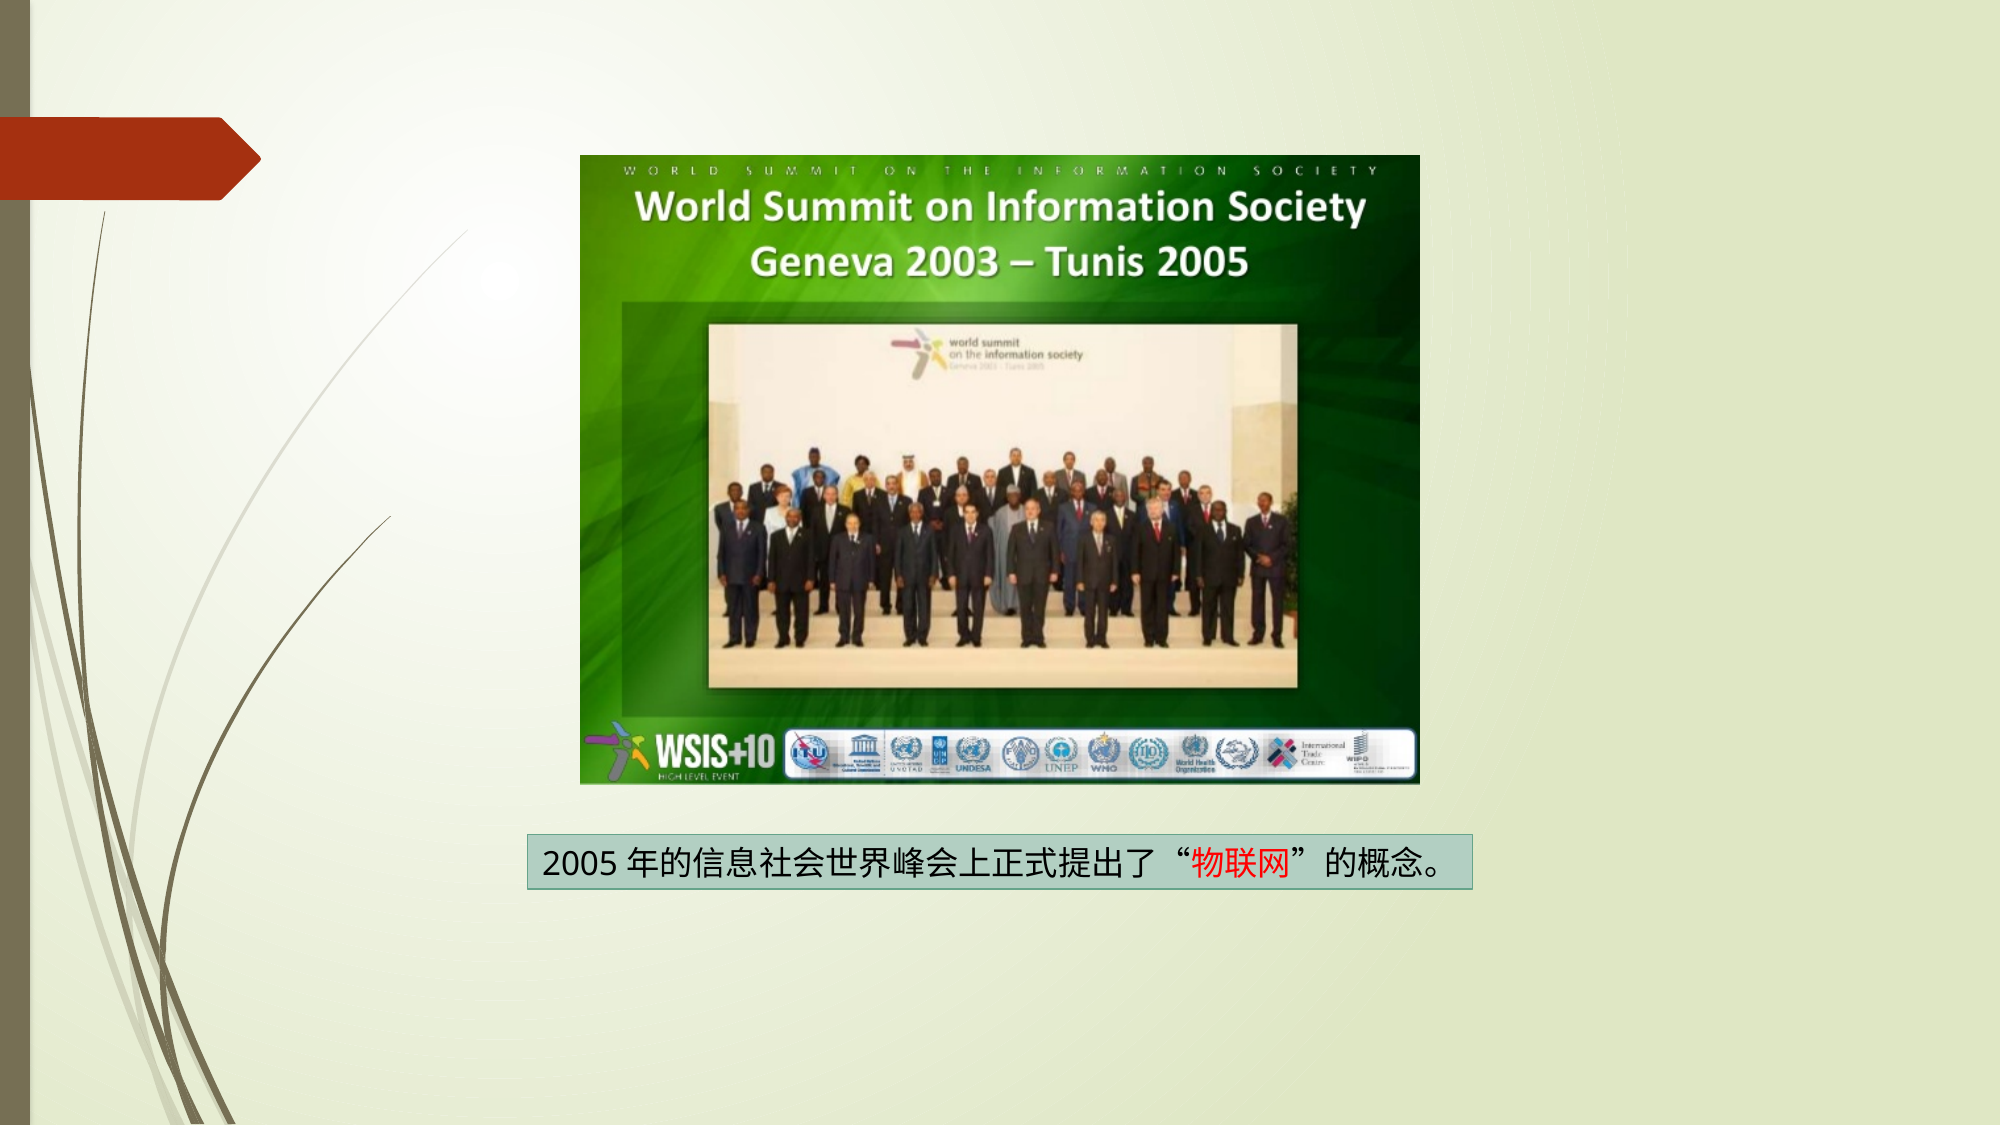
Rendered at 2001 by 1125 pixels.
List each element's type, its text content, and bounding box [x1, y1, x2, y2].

text_box 2005年的信息社会世界峰会上正式提出了“物联网”的概念。 [527, 834, 1473, 890]
picture [580, 155, 1420, 786]
